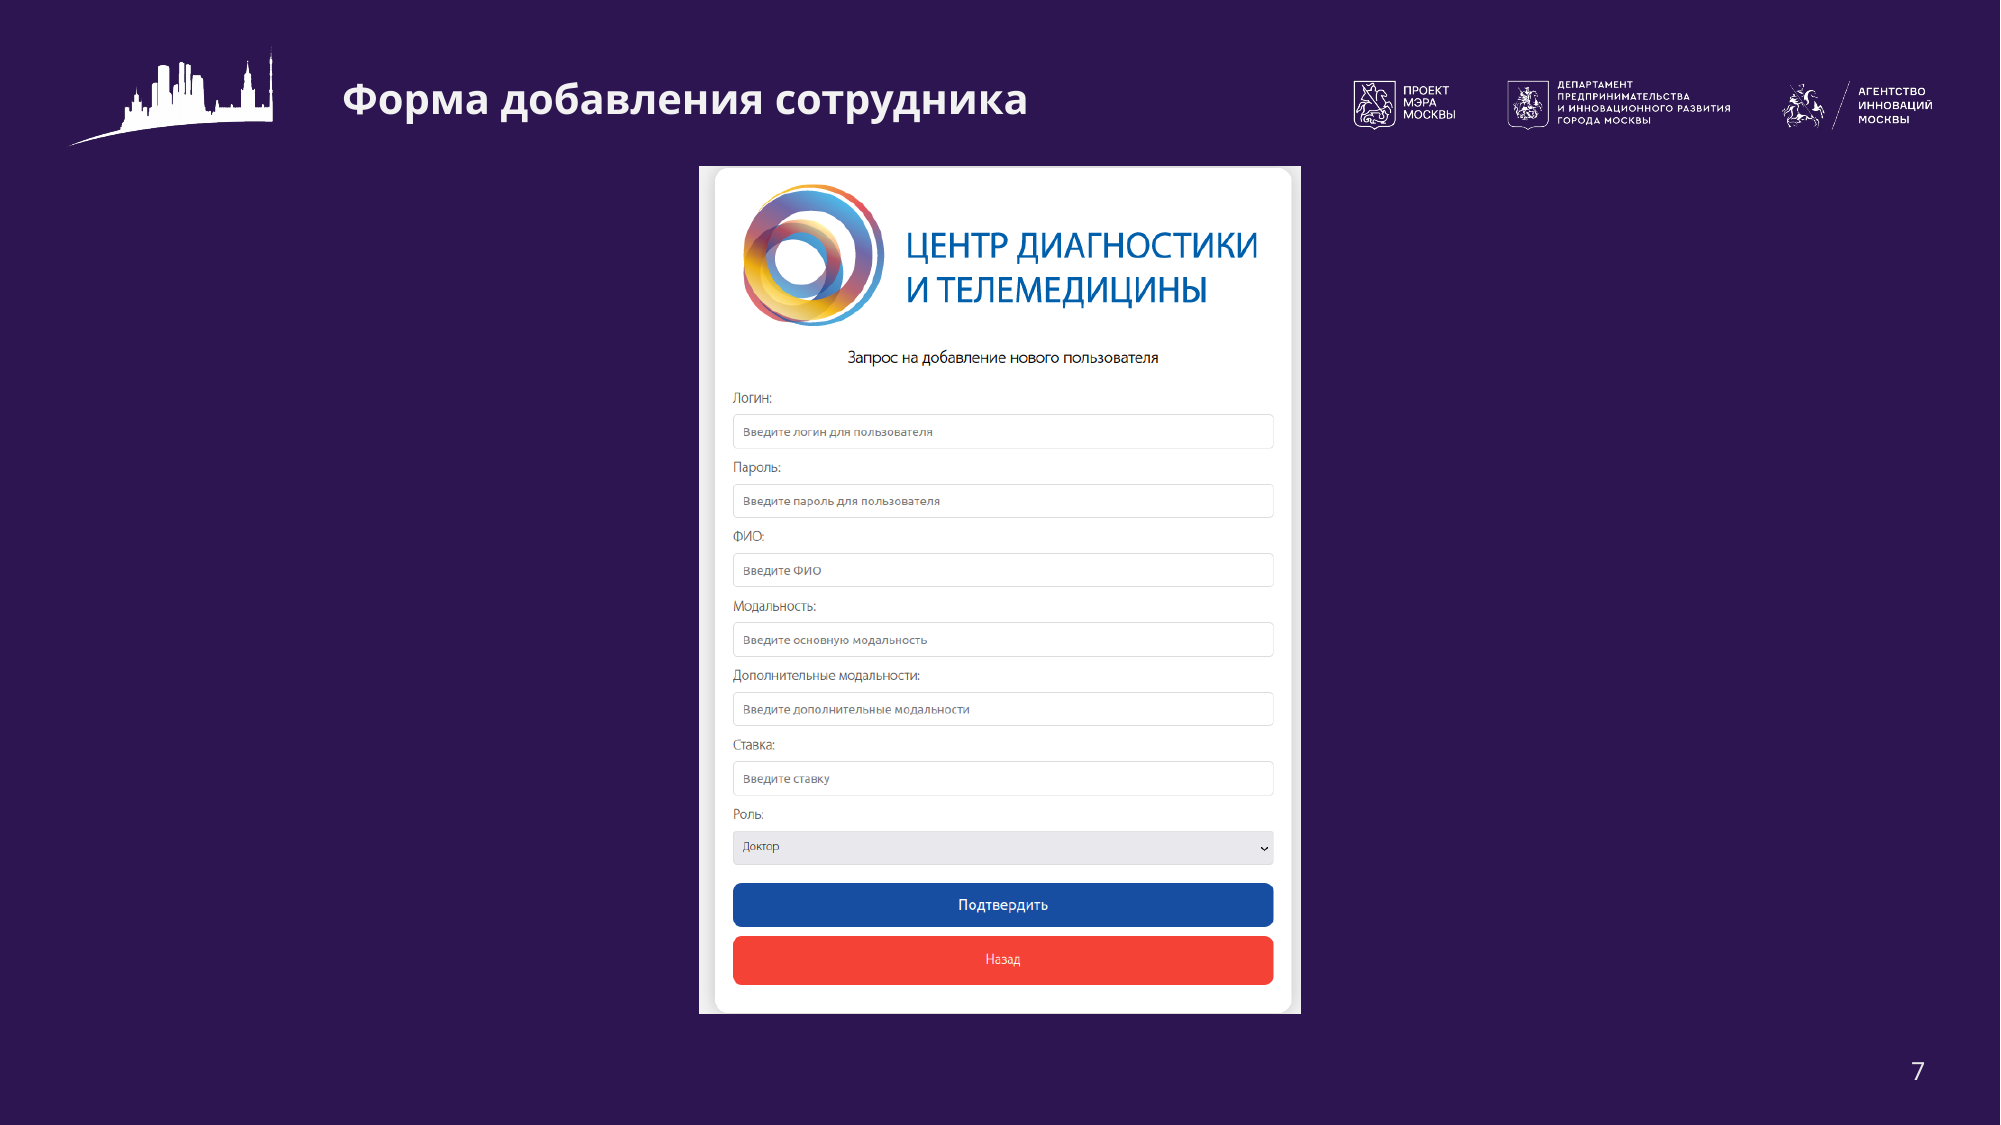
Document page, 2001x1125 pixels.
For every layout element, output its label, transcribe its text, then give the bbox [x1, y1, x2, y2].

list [699, 166, 1301, 1014]
slide_number 7 [1872, 1042, 1964, 1103]
picture [66, 43, 273, 147]
title Форма добавления сотрудника [327, 69, 1945, 131]
